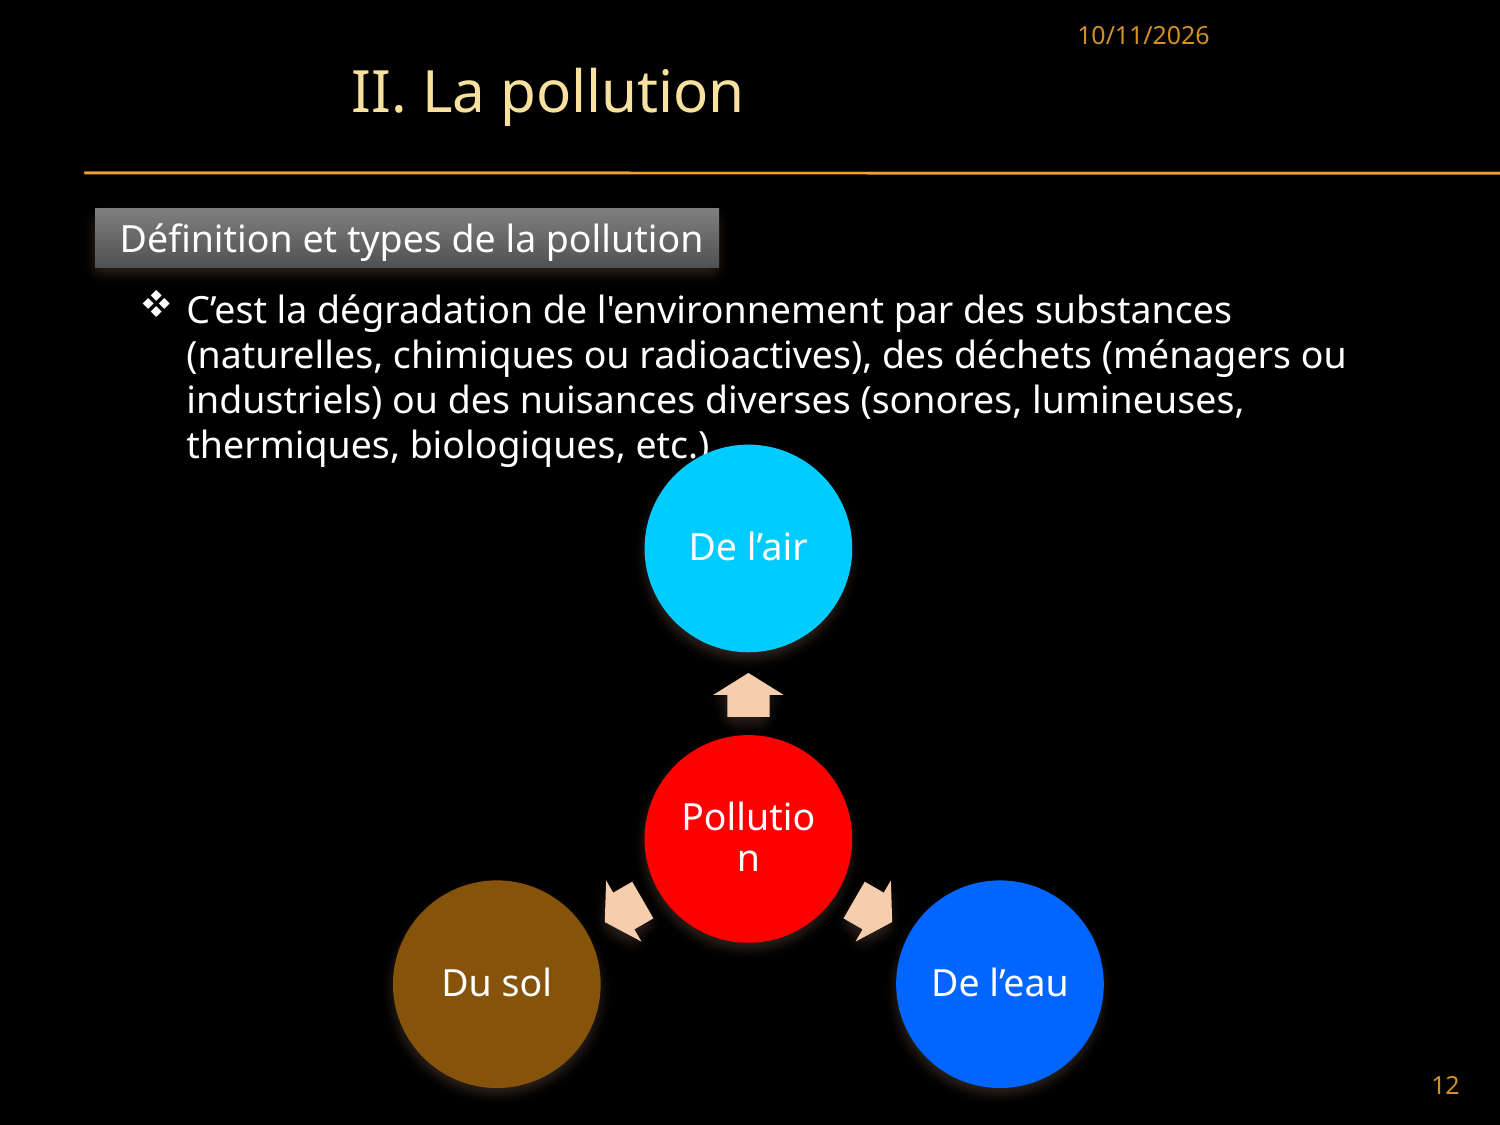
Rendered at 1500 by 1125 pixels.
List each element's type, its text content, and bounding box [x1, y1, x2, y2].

text_box II. La pollution [337, 46, 760, 132]
text_box Définition et types de la pollution [95, 208, 720, 268]
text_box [305, 444, 1192, 1089]
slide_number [1062, 12, 1475, 60]
slide_number 12 [1350, 1061, 1475, 1103]
text_box C’est la dégradation de l'environnement par des substances (naturelles, chimiques ou radioactives), des déchets (ménagers ou industriels) ou des nuisances diverses (sonores, lumineuses, thermiques, biologiques, etc.). [124, 278, 1380, 474]
